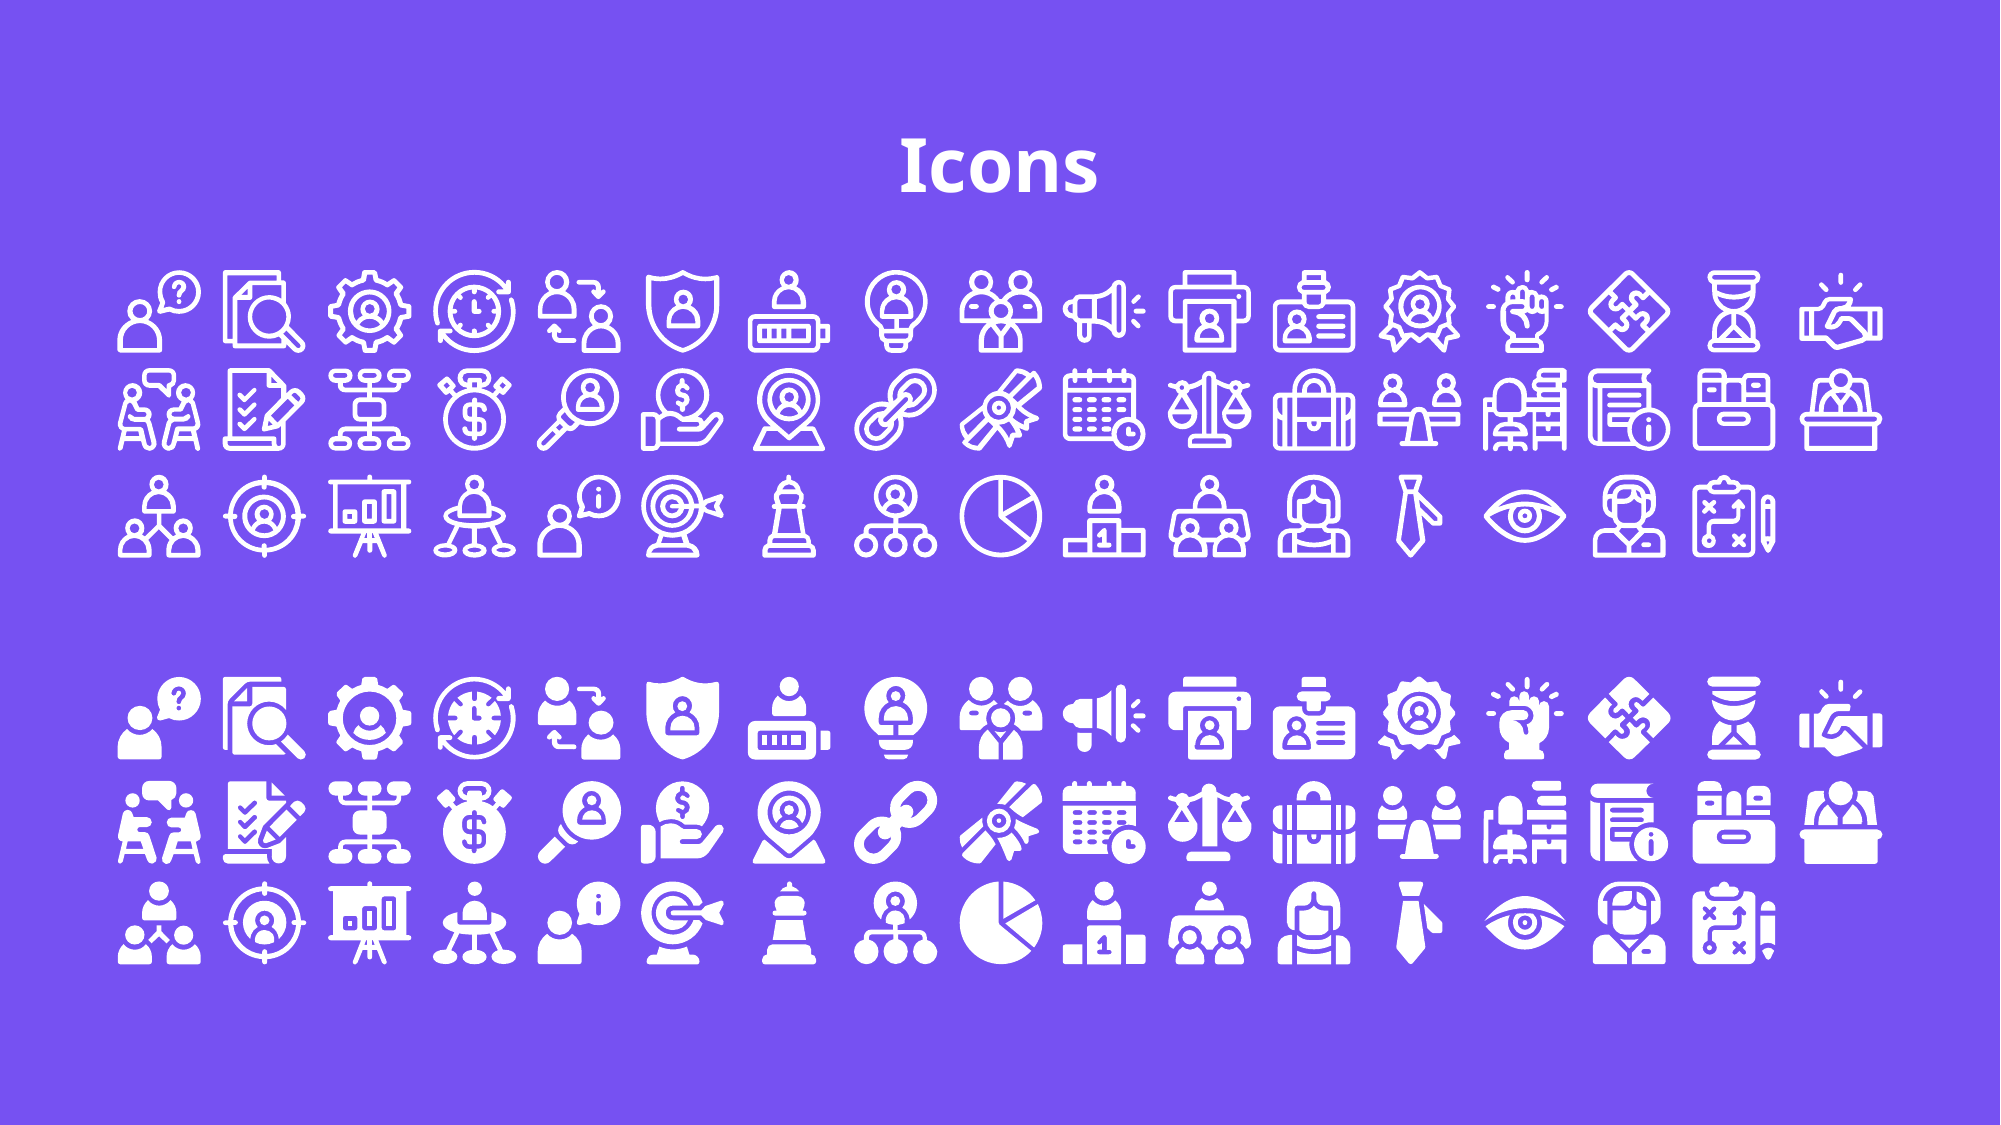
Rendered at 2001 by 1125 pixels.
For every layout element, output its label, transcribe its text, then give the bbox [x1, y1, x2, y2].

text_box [117, 269, 1883, 965]
text_box Icons [0, 109, 2000, 215]
